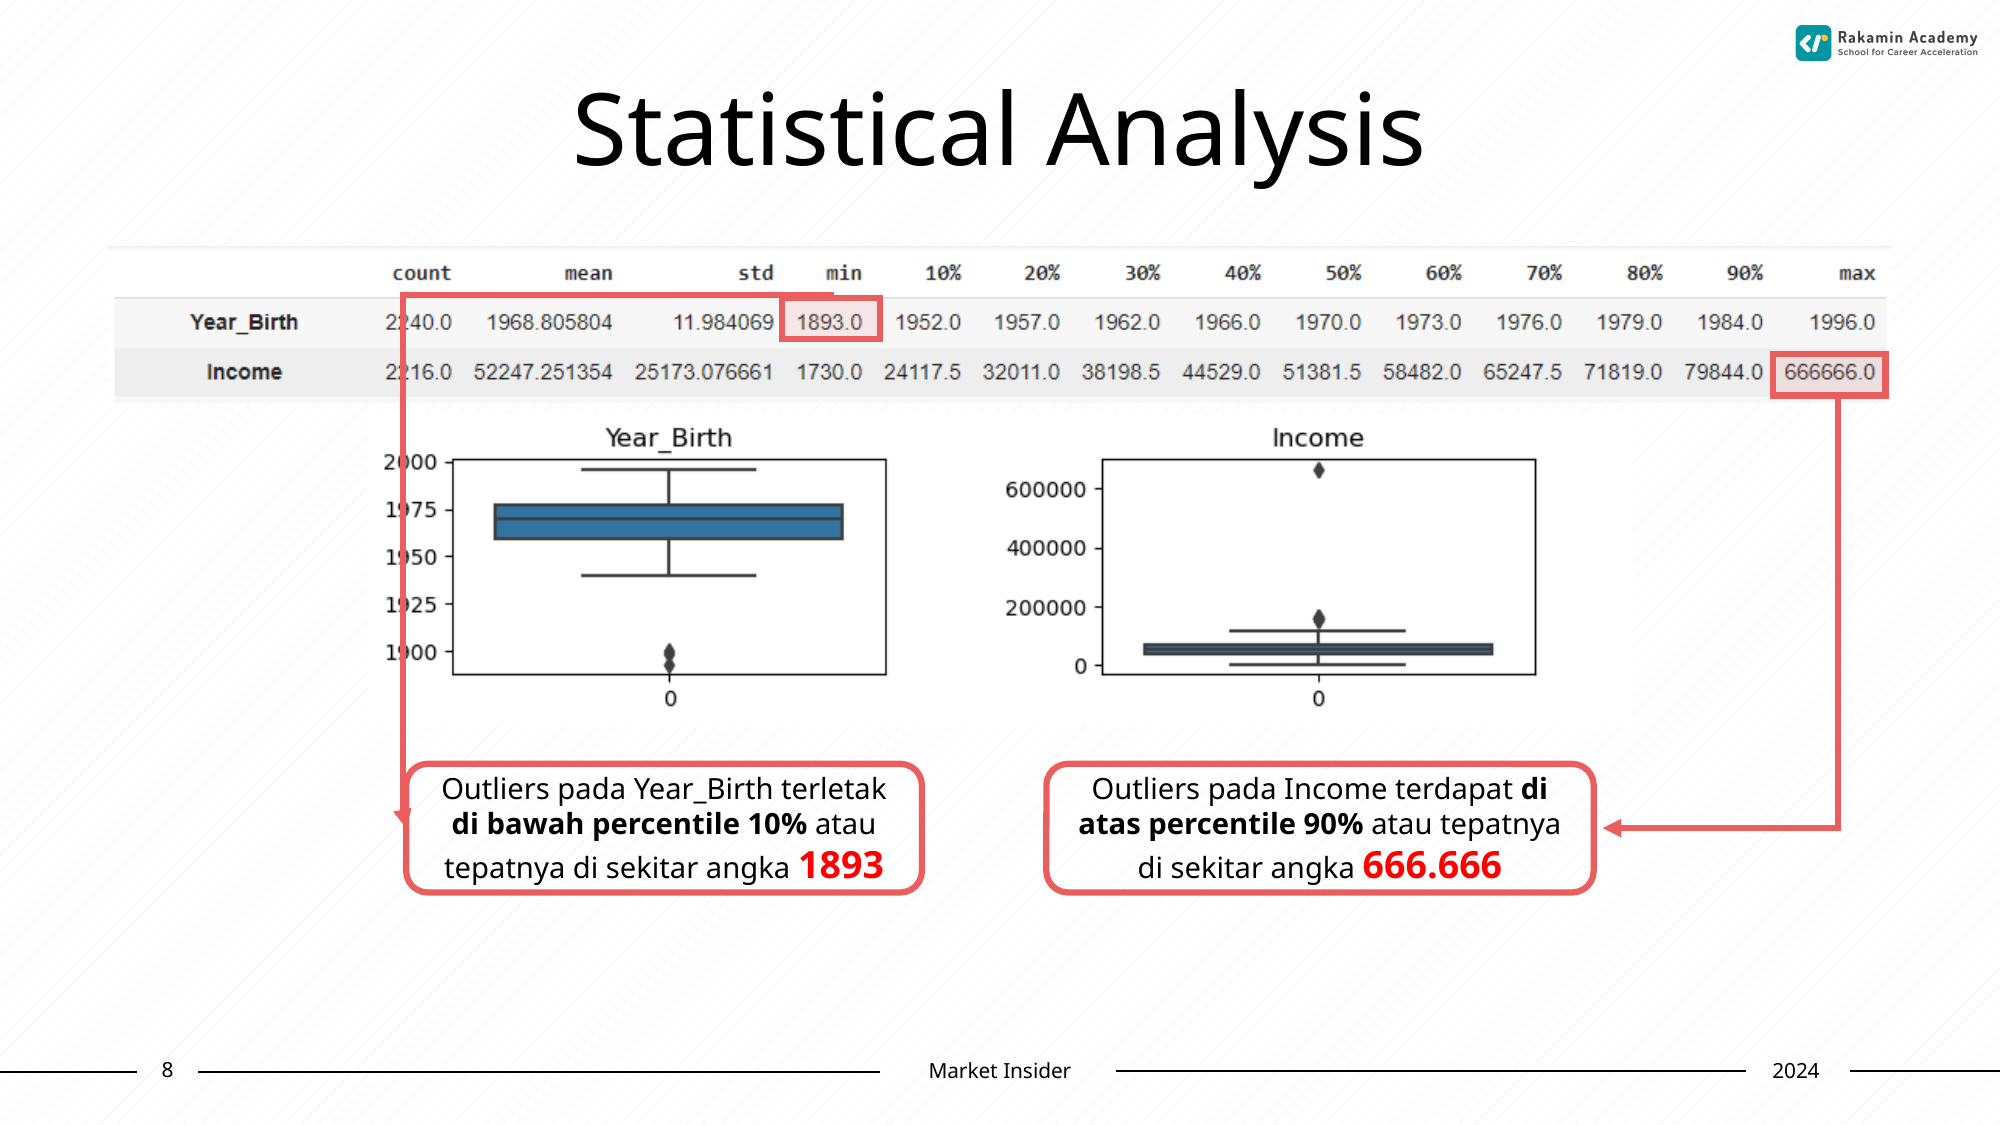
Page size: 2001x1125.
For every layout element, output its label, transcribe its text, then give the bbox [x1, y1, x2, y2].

picture [107, 246, 1893, 403]
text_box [1503, 494, 1937, 730]
picture [1782, 0, 1991, 87]
text_box Outliers pada Year_Birth terletak di bawah percentile 10% atau tepatnya di sekitar angka 1893 [405, 762, 924, 894]
slide_number 2024 [1743, 1050, 1849, 1091]
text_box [353, 350, 884, 776]
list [884, 413, 1632, 726]
footer Market Insider [879, 1050, 1120, 1091]
title Statistical Analysis [187, 57, 1813, 213]
slide_number 8 [137, 1050, 198, 1091]
text_box Outliers pada Income terdapat di atas percentile 90% atau tepatnya di sekitar angka 666.666 [1045, 762, 1595, 894]
